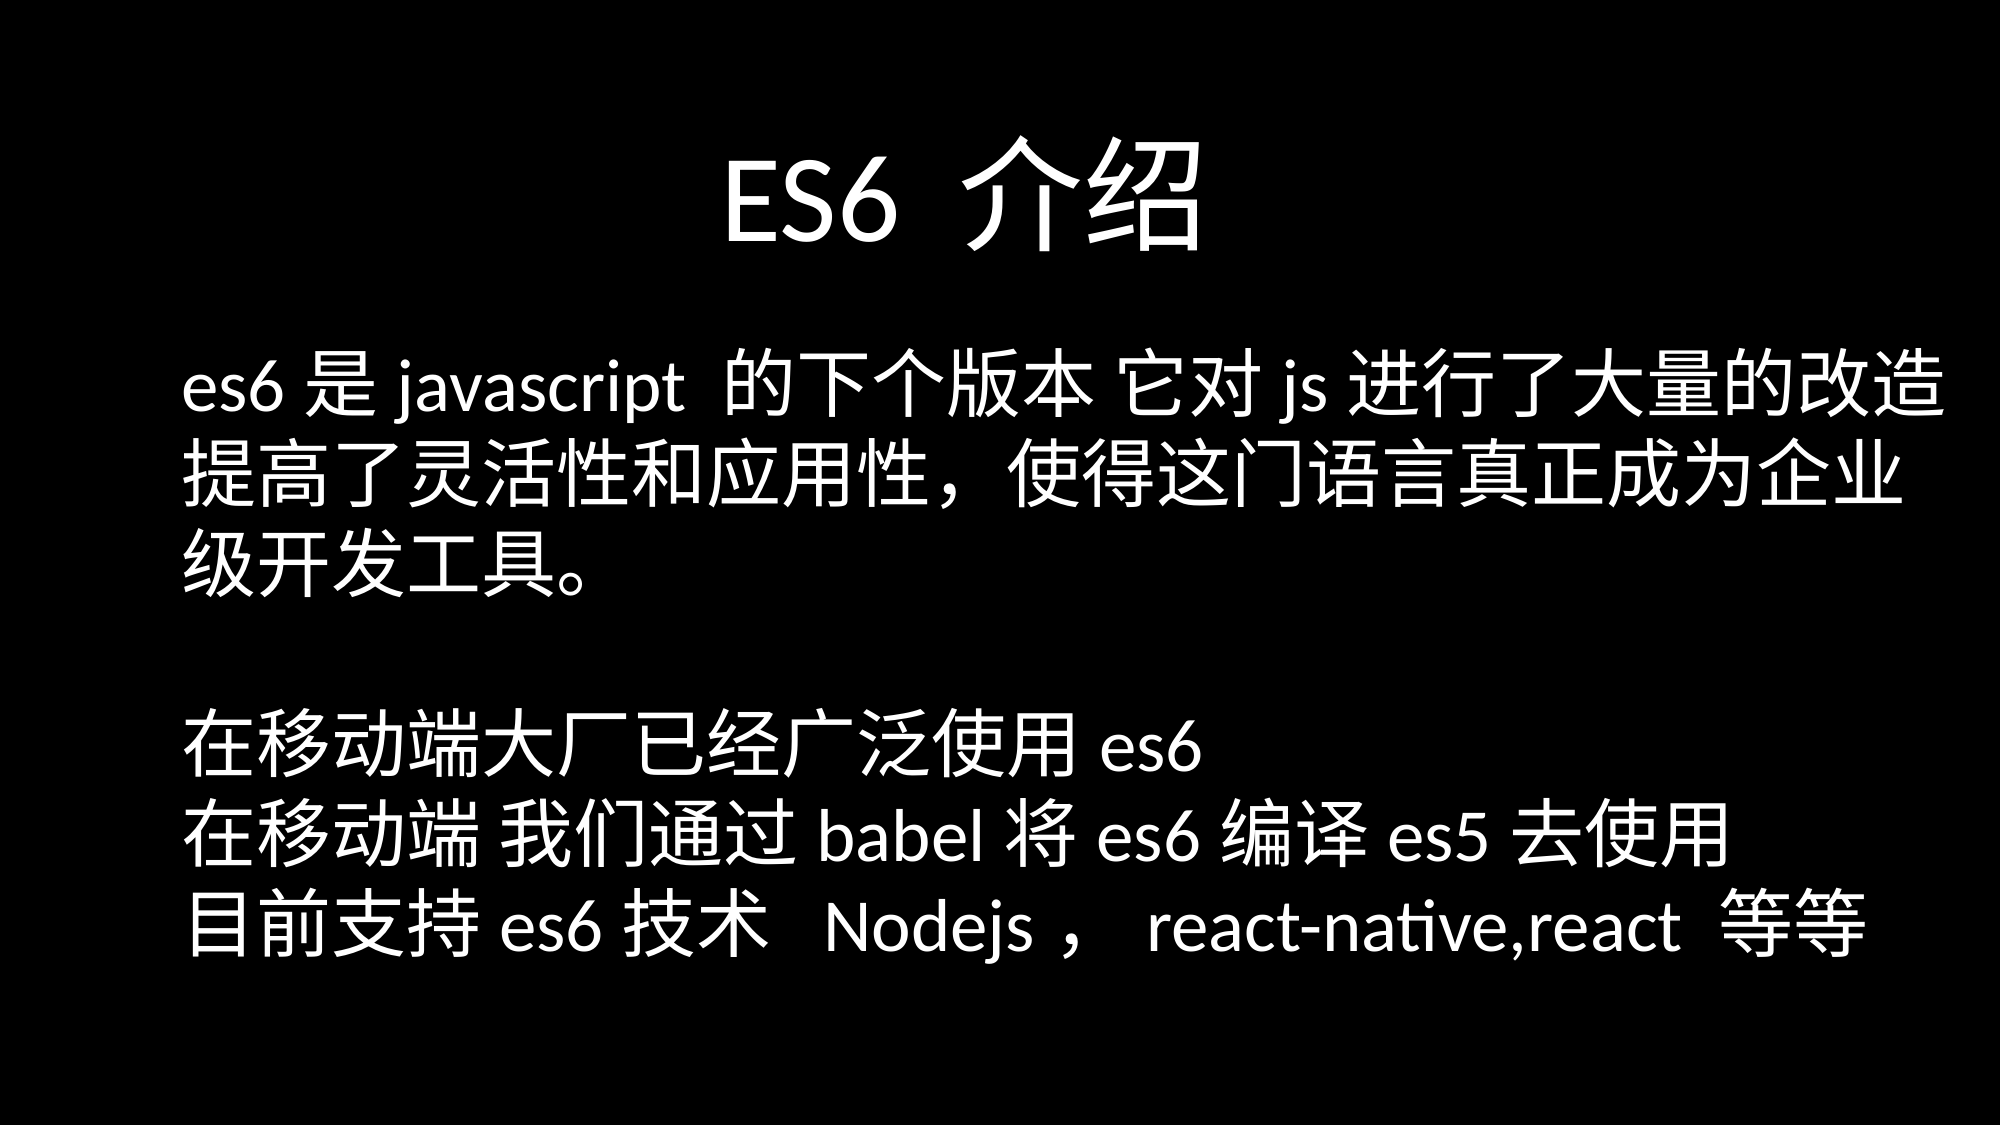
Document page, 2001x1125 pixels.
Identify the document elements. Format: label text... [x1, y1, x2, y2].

text_box ES6 介绍 [705, 109, 1224, 275]
text_box es6是javascript 的下个版本 它对js进行了大量的改造 提高了灵活性和应用性，使得这门语言真正成为企业 级开发工具。 在移动端大厂已经广泛使用es6 在移动端 我们通过babel将es6编译es5去使用 目前支持es6技术 Nodejs，react-native,react 等等 [166, 329, 1962, 1125]
